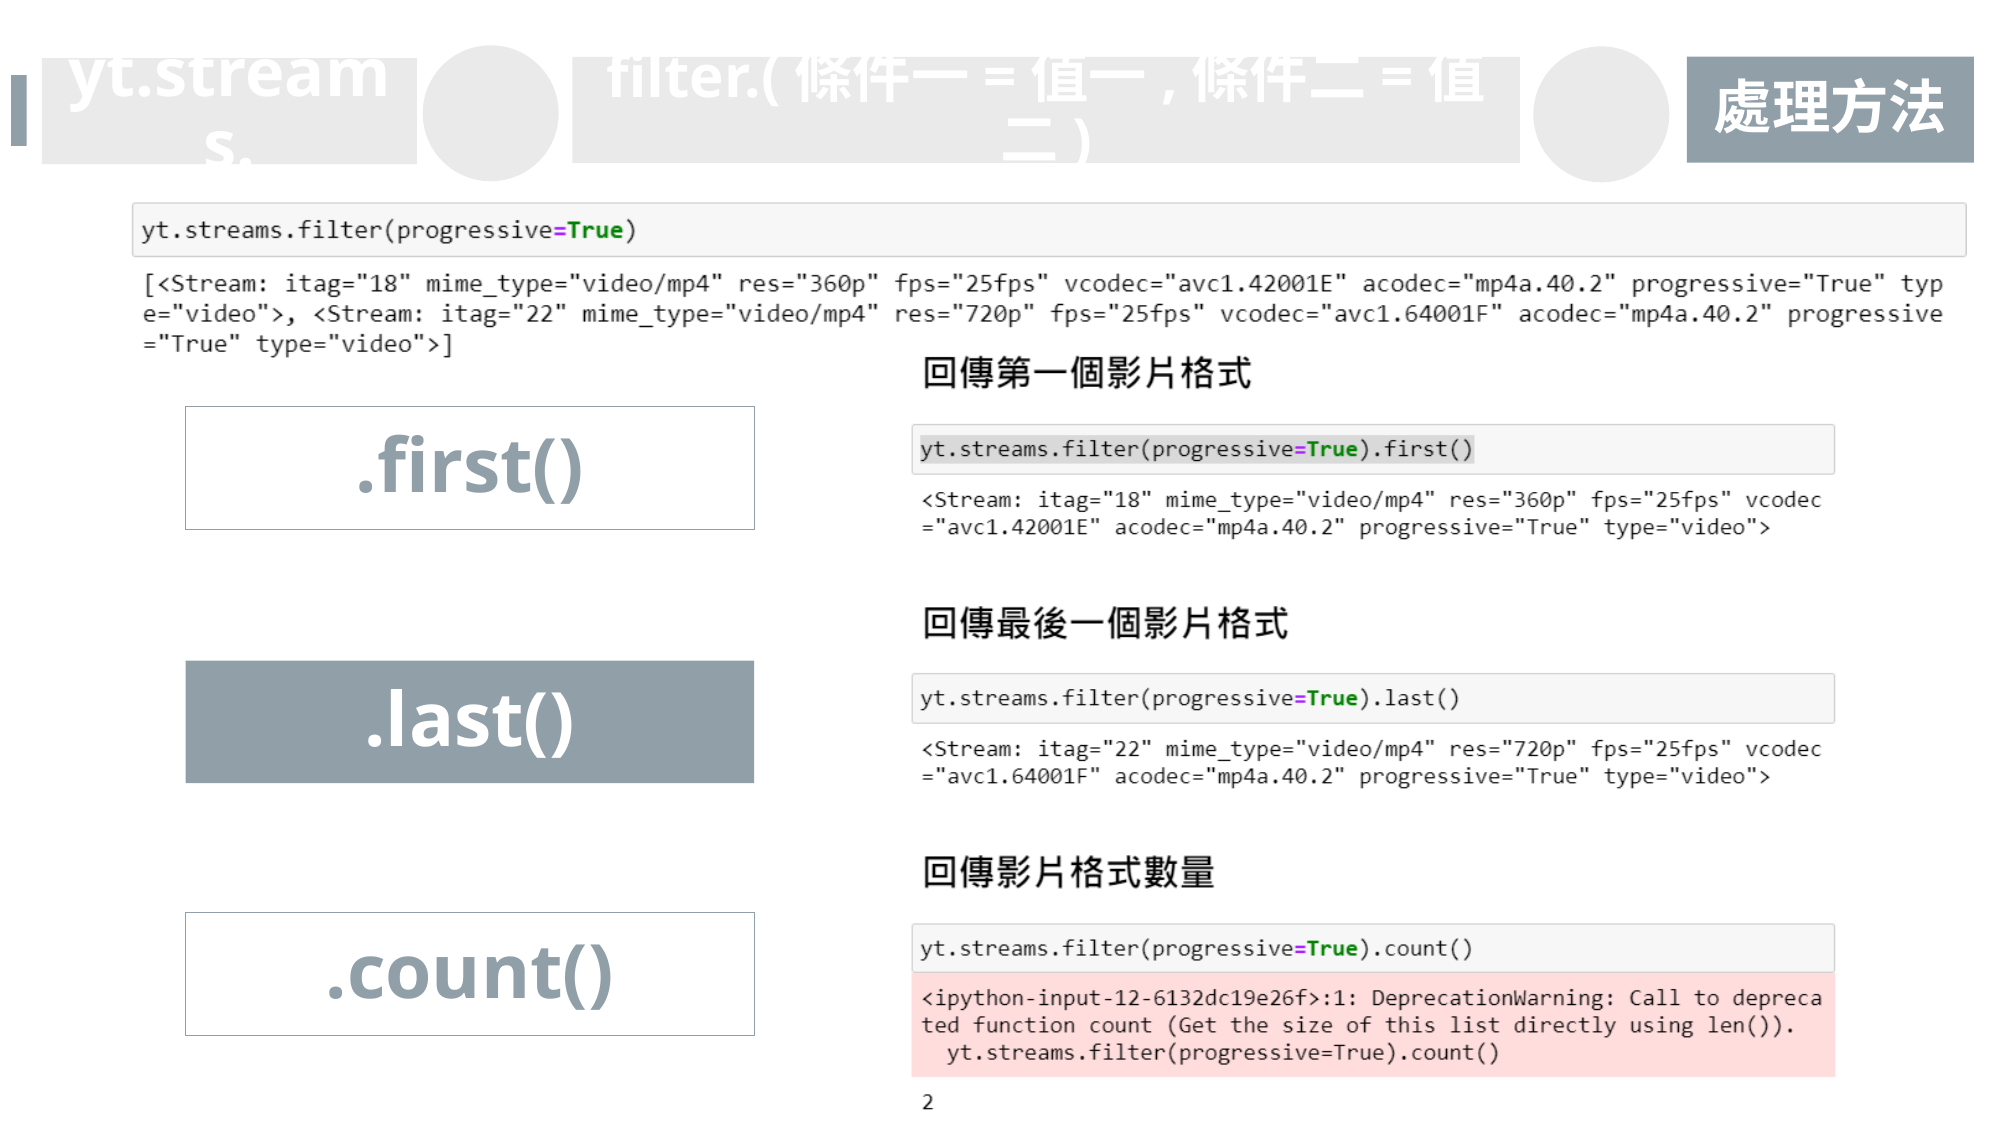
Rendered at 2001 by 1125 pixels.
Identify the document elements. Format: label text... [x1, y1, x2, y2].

text_box [10, 74, 28, 147]
text_box yt.streams. [41, 58, 417, 165]
text_box .count() [185, 912, 755, 1036]
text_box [1533, 46, 1670, 183]
text_box .last() [185, 660, 755, 784]
text_box .first() [185, 406, 755, 530]
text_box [422, 45, 559, 182]
text_box 處理方法 [1686, 56, 1974, 163]
picture [128, 197, 1967, 1123]
text_box filter.(條件一=值一,條件二=值二) [572, 56, 1520, 163]
